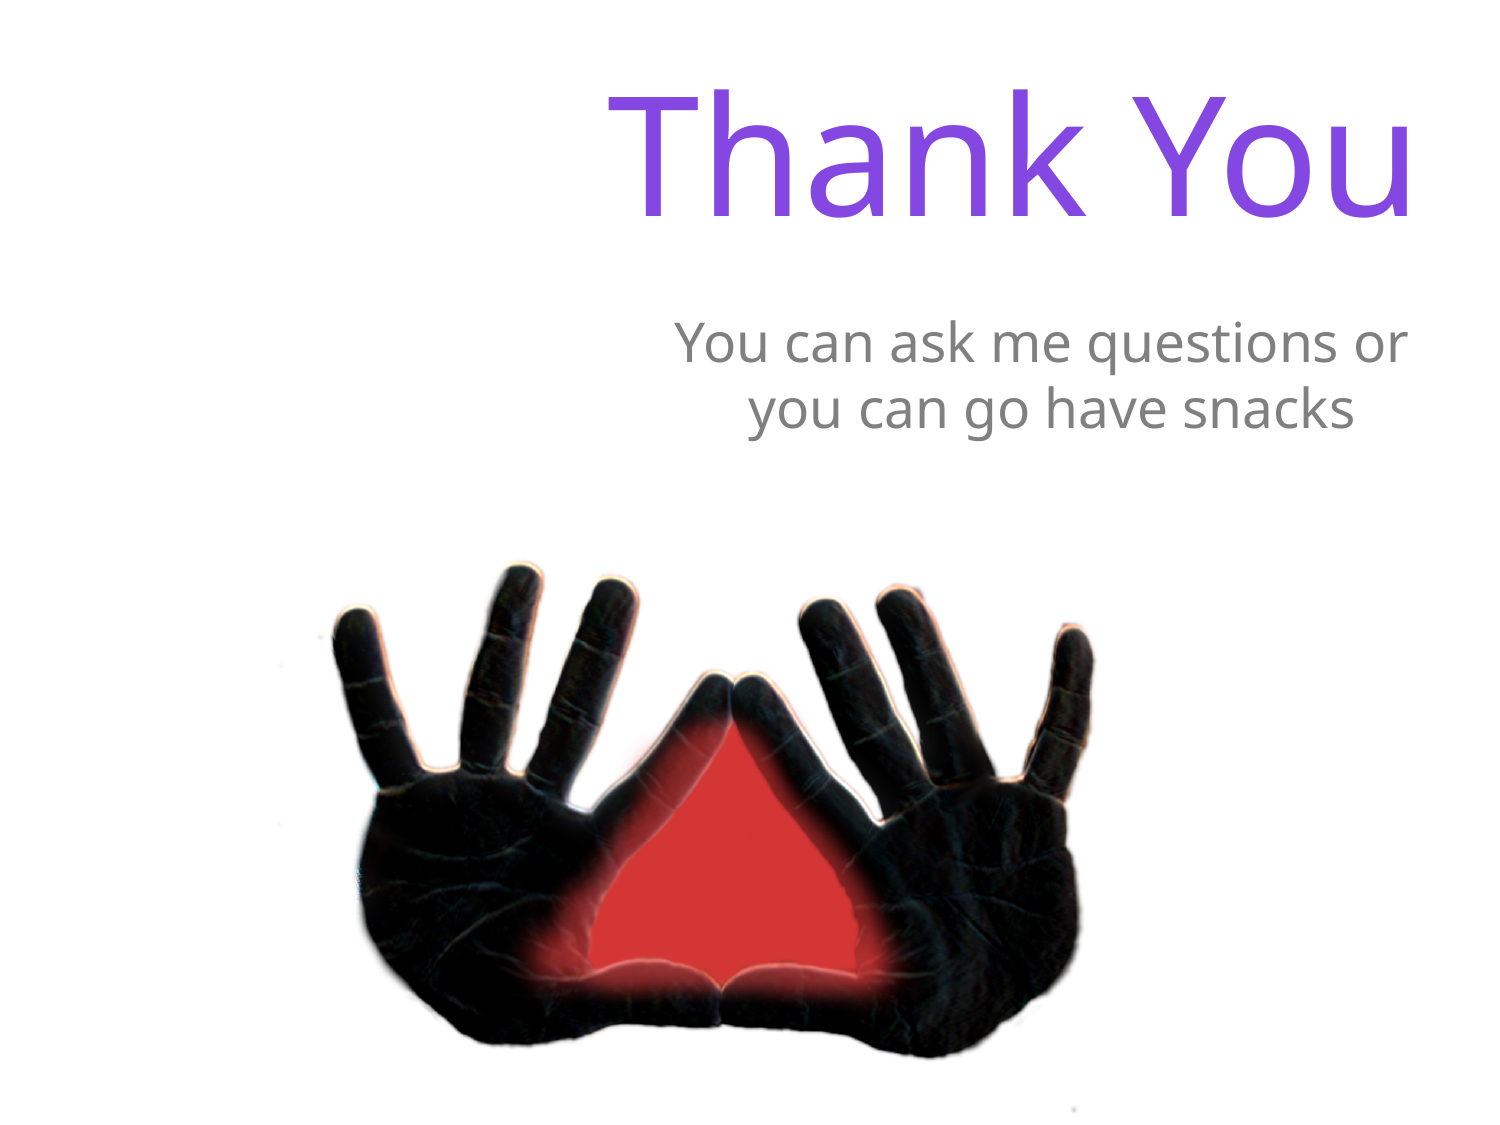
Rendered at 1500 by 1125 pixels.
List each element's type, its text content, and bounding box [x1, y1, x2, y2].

text_box Thank You [0, 12, 1438, 288]
picture [277, 401, 1157, 1125]
text_box You can ask me questions or you can go have snacks [612, 299, 1425, 450]
